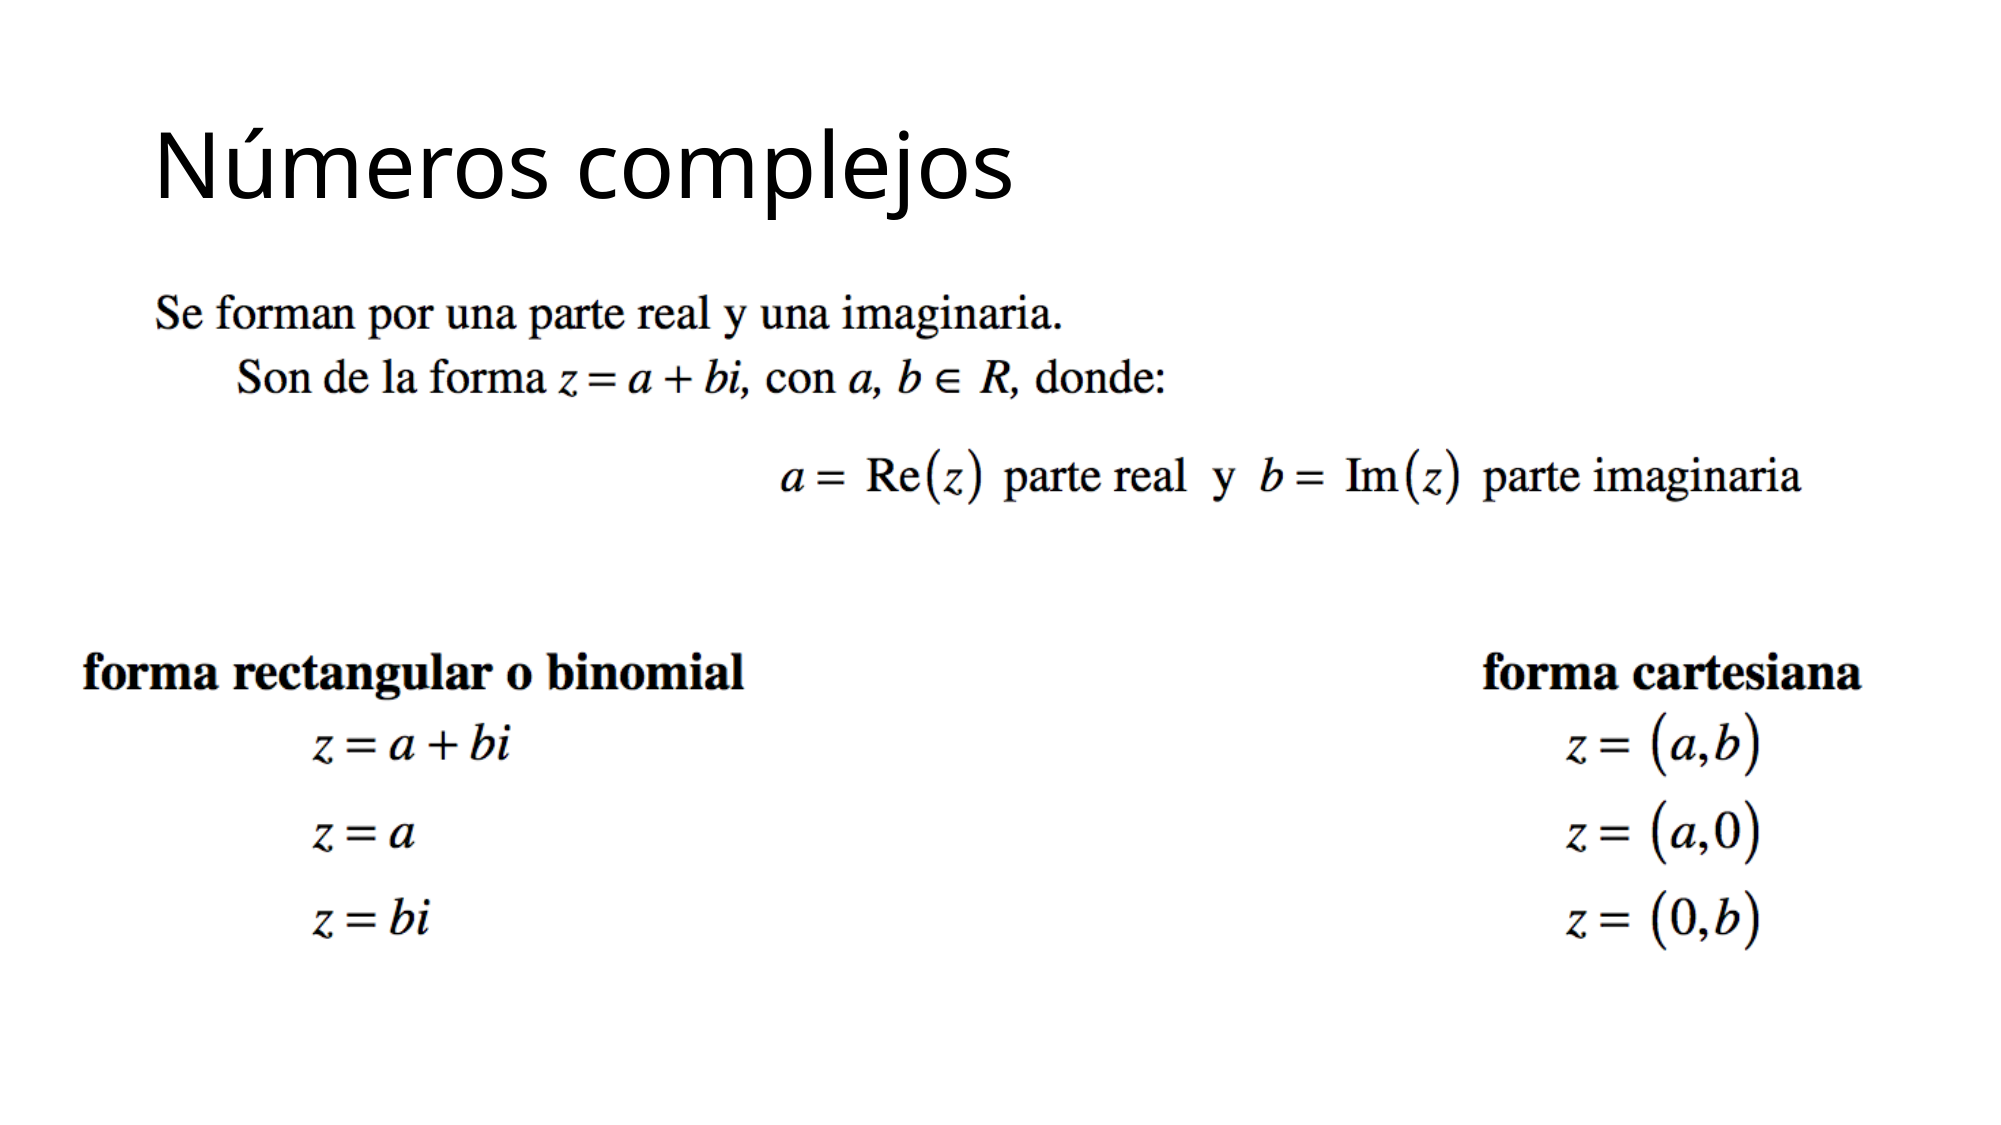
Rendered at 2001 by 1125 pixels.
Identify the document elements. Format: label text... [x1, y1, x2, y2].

picture [76, 622, 1883, 977]
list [137, 277, 1822, 520]
title Números complejos [137, 59, 1863, 278]
